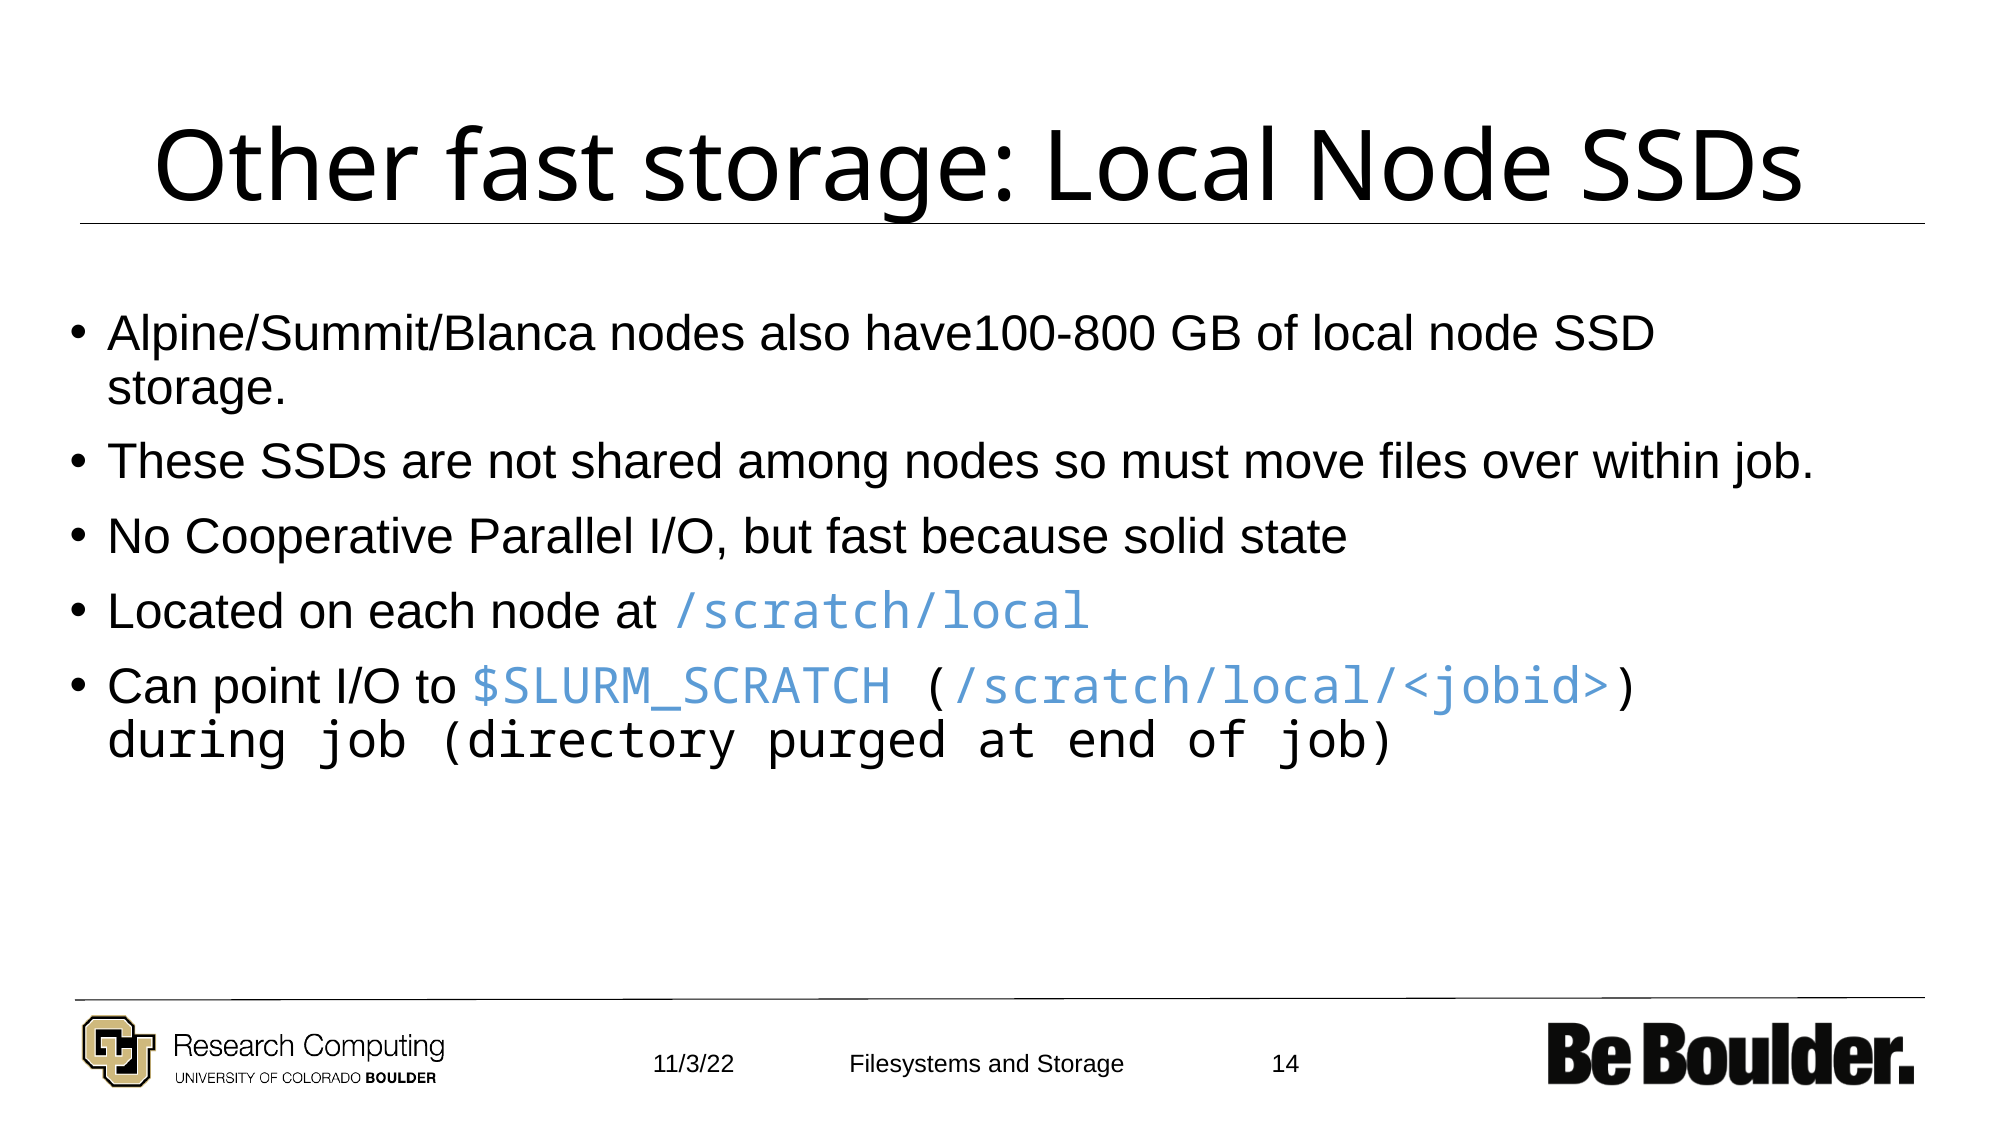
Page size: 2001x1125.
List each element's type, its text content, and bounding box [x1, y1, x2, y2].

picture [1524, 1015, 1938, 1088]
footer Filesystems and Storage [772, 1032, 1202, 1093]
list Alpine/Summit/Blanca nodes also have100-800 GB of local node SSD storage. These SSDs are not shared among nodes so must move files over within job. No Cooperative Parallel I/O, but fast because solid state Located on each node at /scratch/local Can point I/O to $SLURM_SCRATCH (/scratch/local/<jobid>) during job (directory purged at end of job) [54, 299, 1863, 983]
slide_number 14 [1202, 1032, 1315, 1093]
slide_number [637, 1032, 772, 1093]
title Other fast storage: Local Node SSDs [137, 59, 1863, 278]
picture [81, 1015, 444, 1088]
